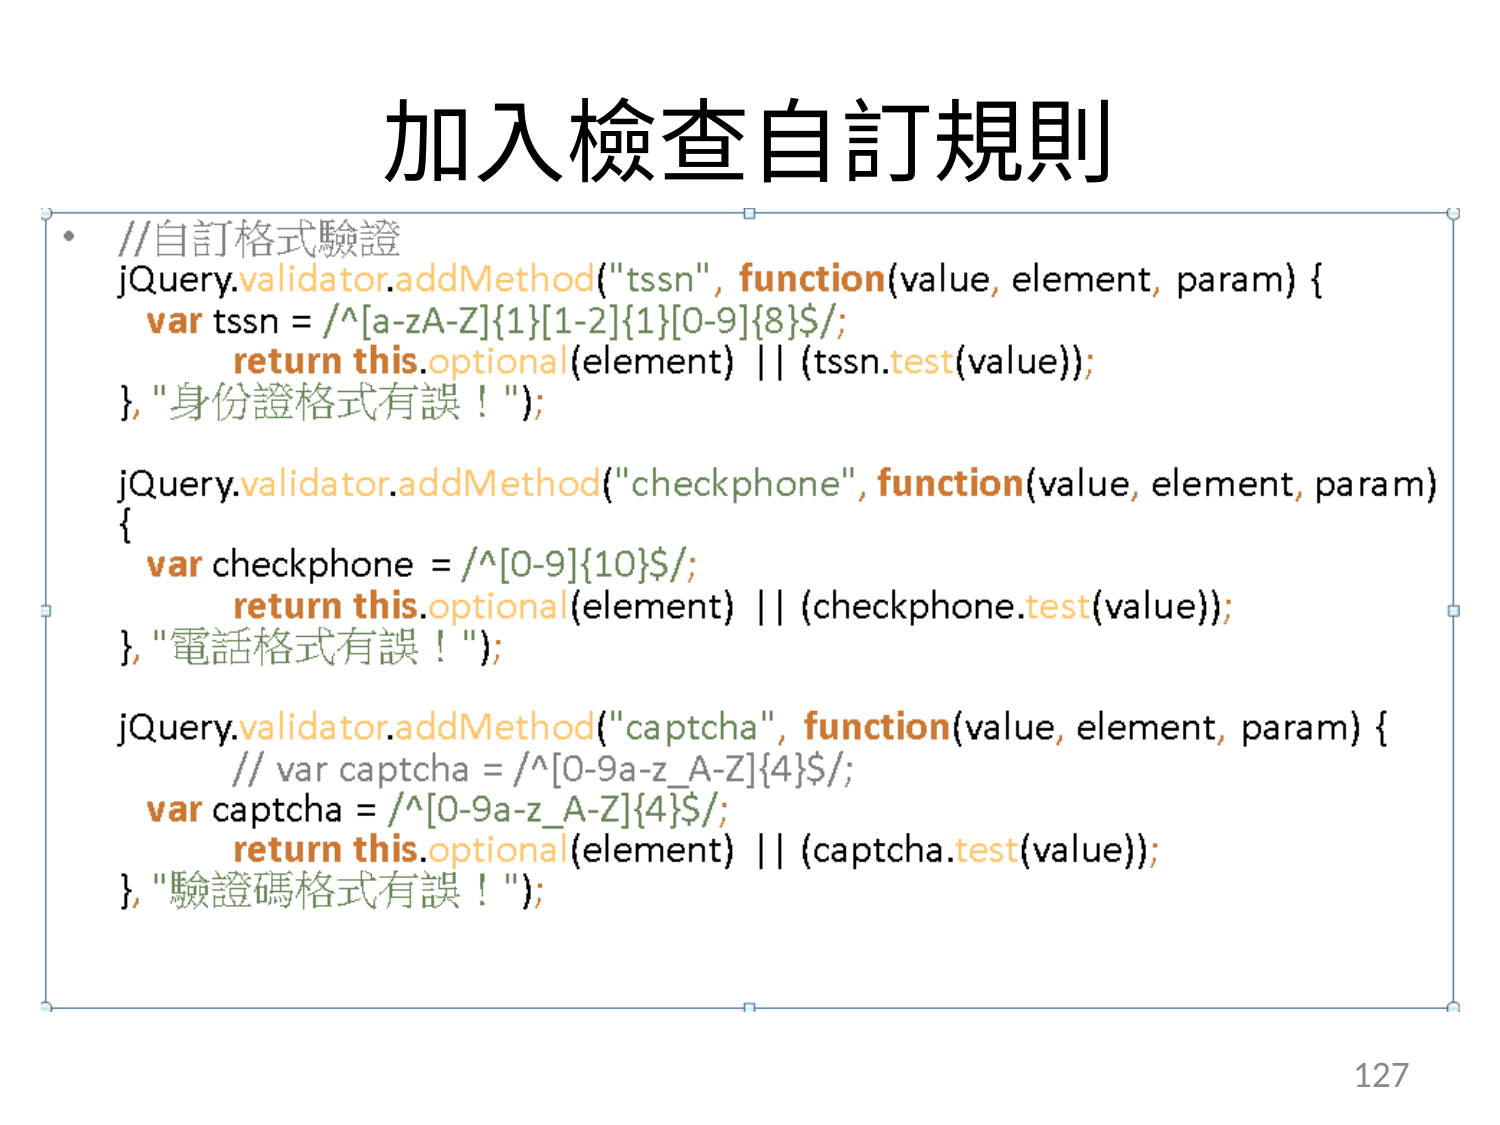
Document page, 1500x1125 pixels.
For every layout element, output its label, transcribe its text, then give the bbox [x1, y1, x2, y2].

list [40, 207, 1460, 1012]
title 加入檢查自訂規則 [75, 45, 1425, 206]
slide_number 127 [1074, 1042, 1425, 1103]
